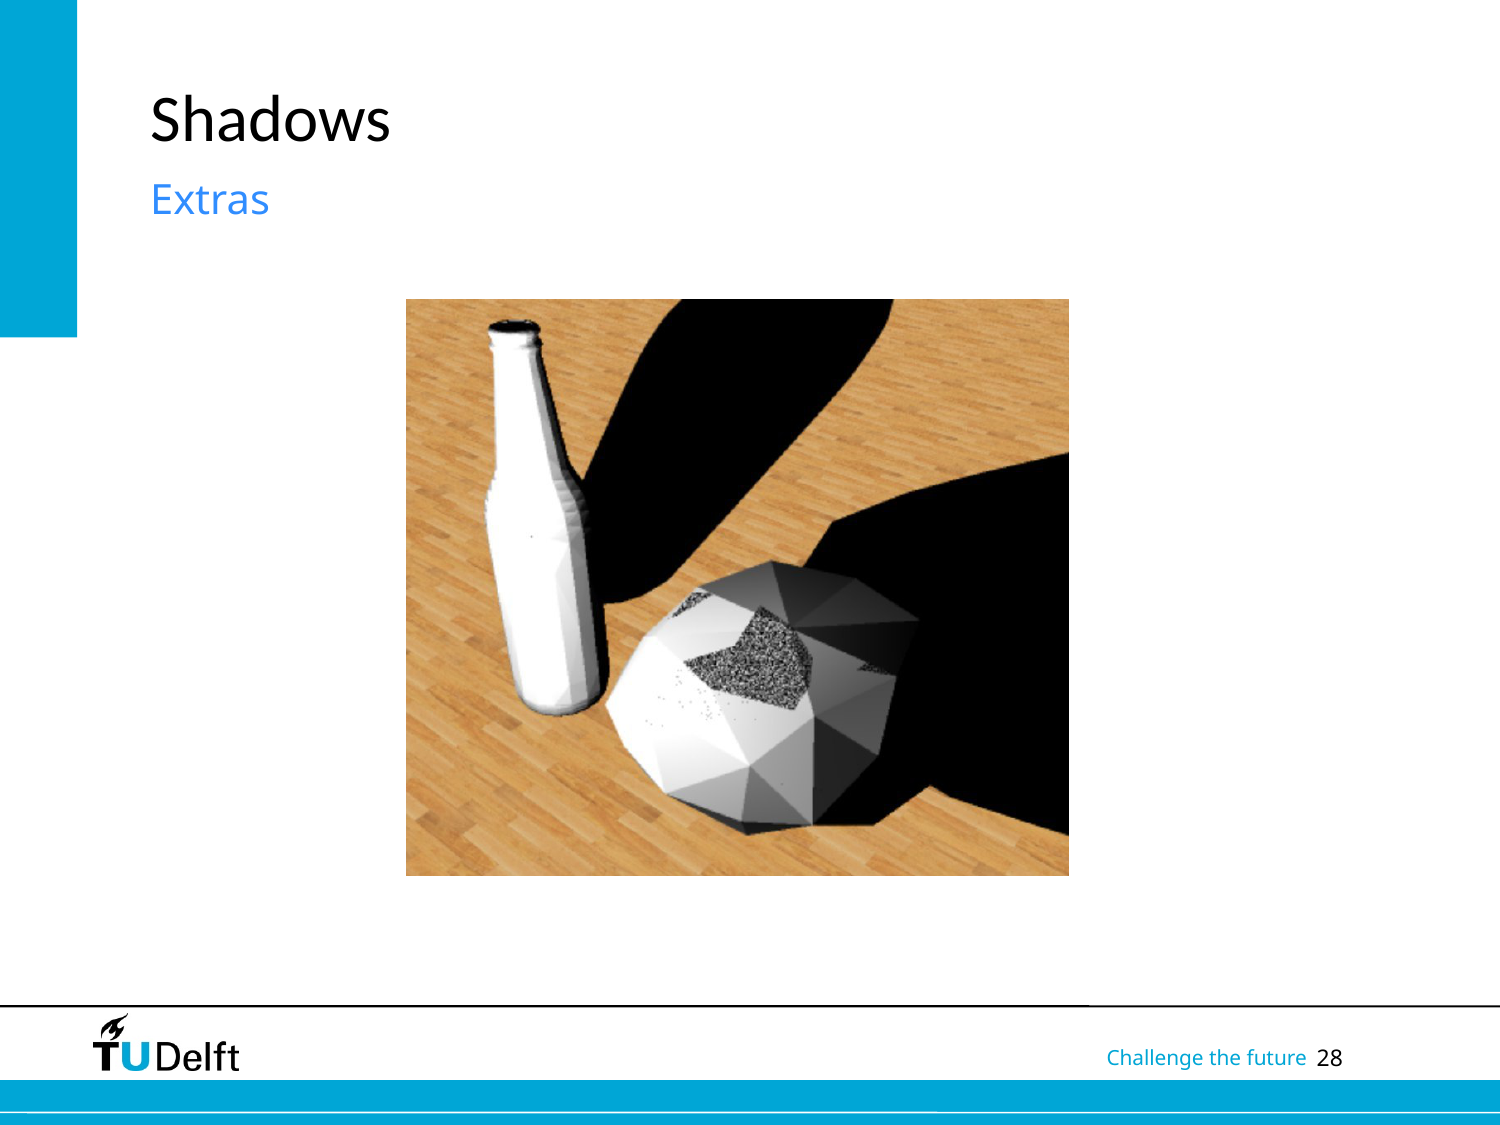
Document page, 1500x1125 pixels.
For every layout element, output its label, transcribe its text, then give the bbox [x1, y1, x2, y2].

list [405, 299, 1069, 876]
text_box Extras [149, 170, 1263, 249]
title Shadows [150, 75, 1325, 280]
picture [93, 1013, 239, 1071]
